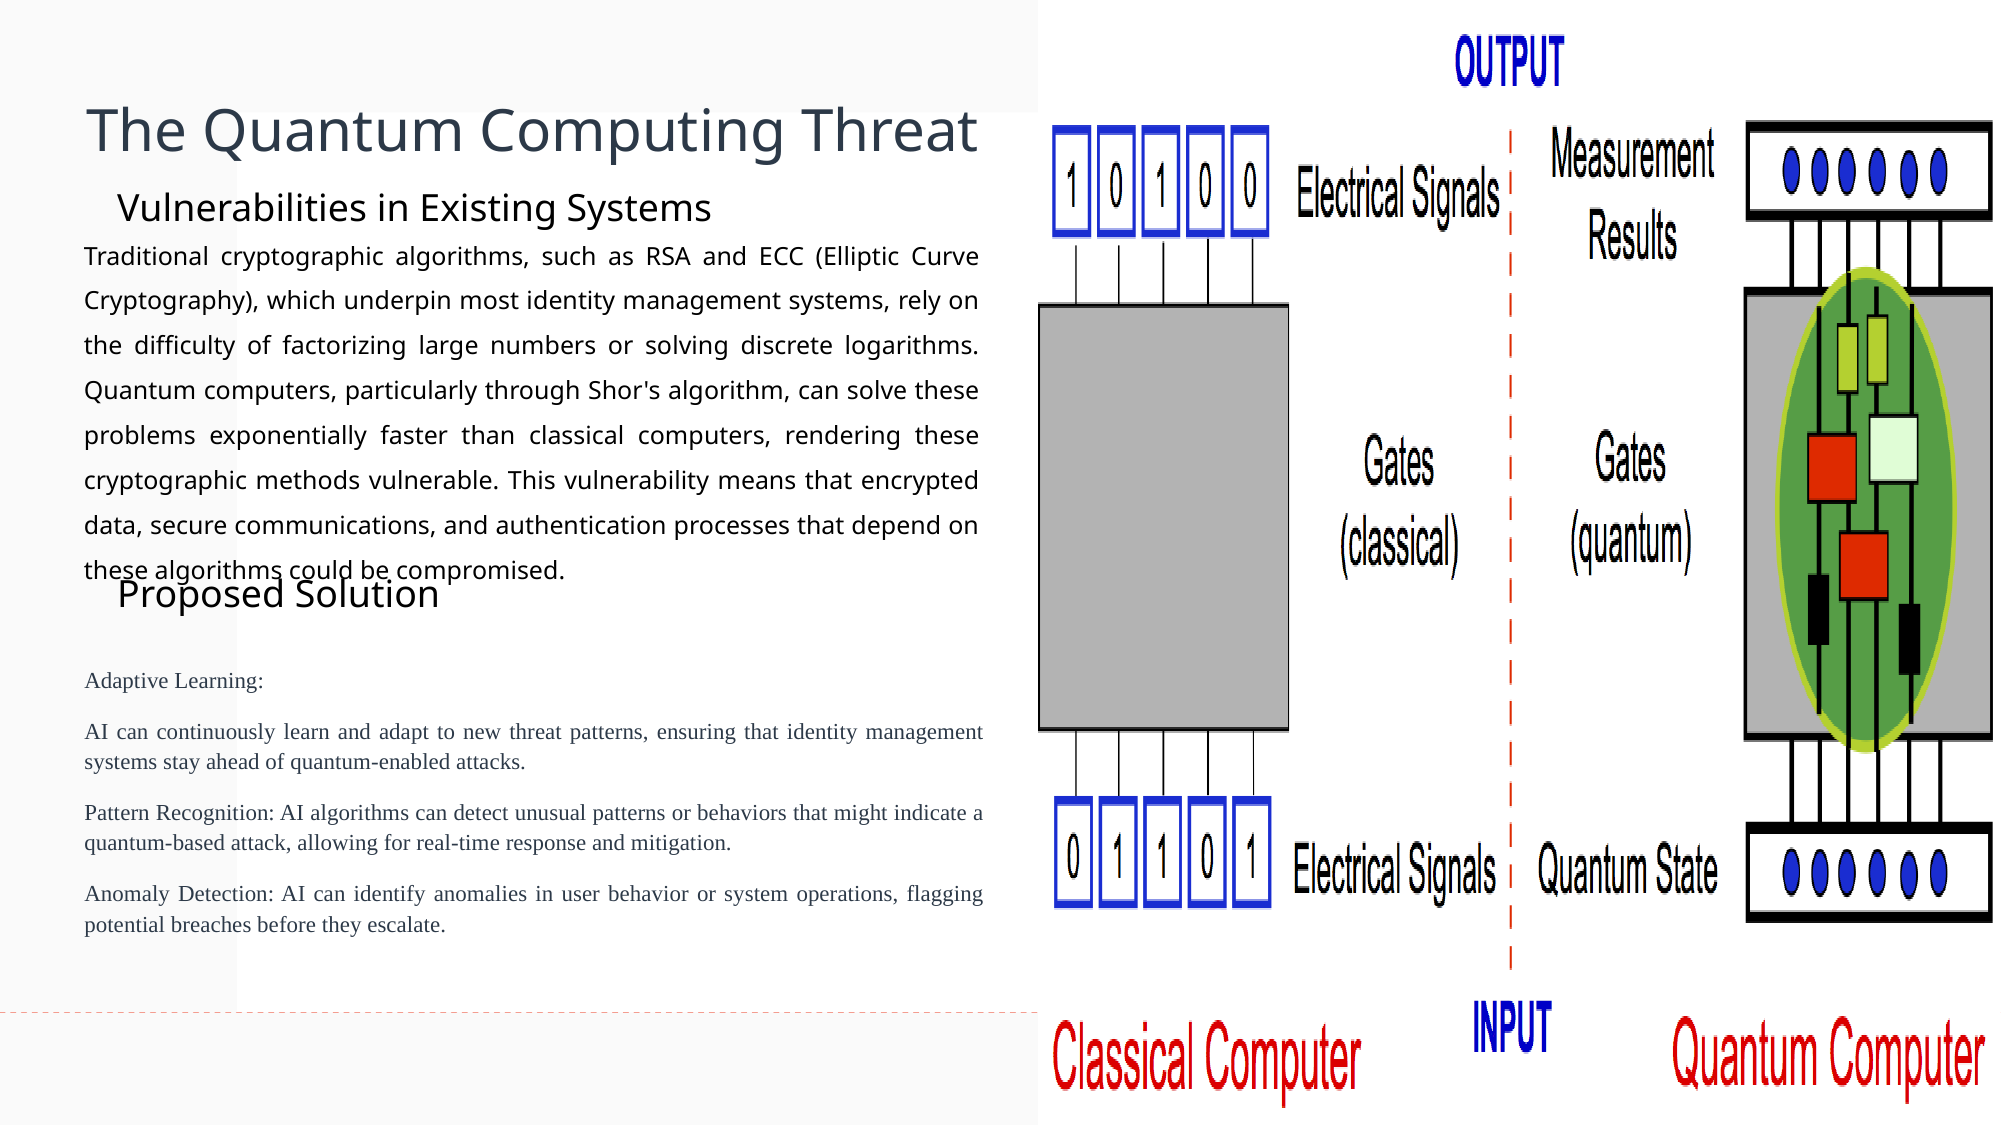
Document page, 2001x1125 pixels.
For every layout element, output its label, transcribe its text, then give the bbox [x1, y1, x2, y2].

title The Quantum Computing Threat [69, 94, 996, 172]
list Adaptive Learning: AI can continuously learn and adapt to new threat patterns, ensuring that identity management systems stay ahead of quantum-enabled attacks. Pattern Recognition: AI algorithms can detect unusual patterns or behaviors that might indicate a quantum-based attack, allowing for real-time response and mitigation. Anomaly Detection: AI can identify anomalies in user behavior or system operations, flagging potential breaches before they escalate. [69, 654, 1000, 1006]
text_box Traditional cryptographic algorithms, such as RSA and ECC (Elliptic Curve Cryptography), which underpin most identity management systems, rely on the difficulty of factorizing large numbers or solving discrete logarithms. Quantum computers, particularly through Shor's algorithm, can solve these problems exponentially faster than classical computers, rendering these cryptographic methods vulnerable. This vulnerability means that encrypted data, secure communications, and authentication processes that depend on these algorithms could be compromised. [69, 217, 996, 592]
text_box Proposed Solution [102, 562, 863, 623]
text_box Vulnerabilities in Existing Systems [102, 176, 863, 217]
picture [1037, 0, 2000, 1125]
